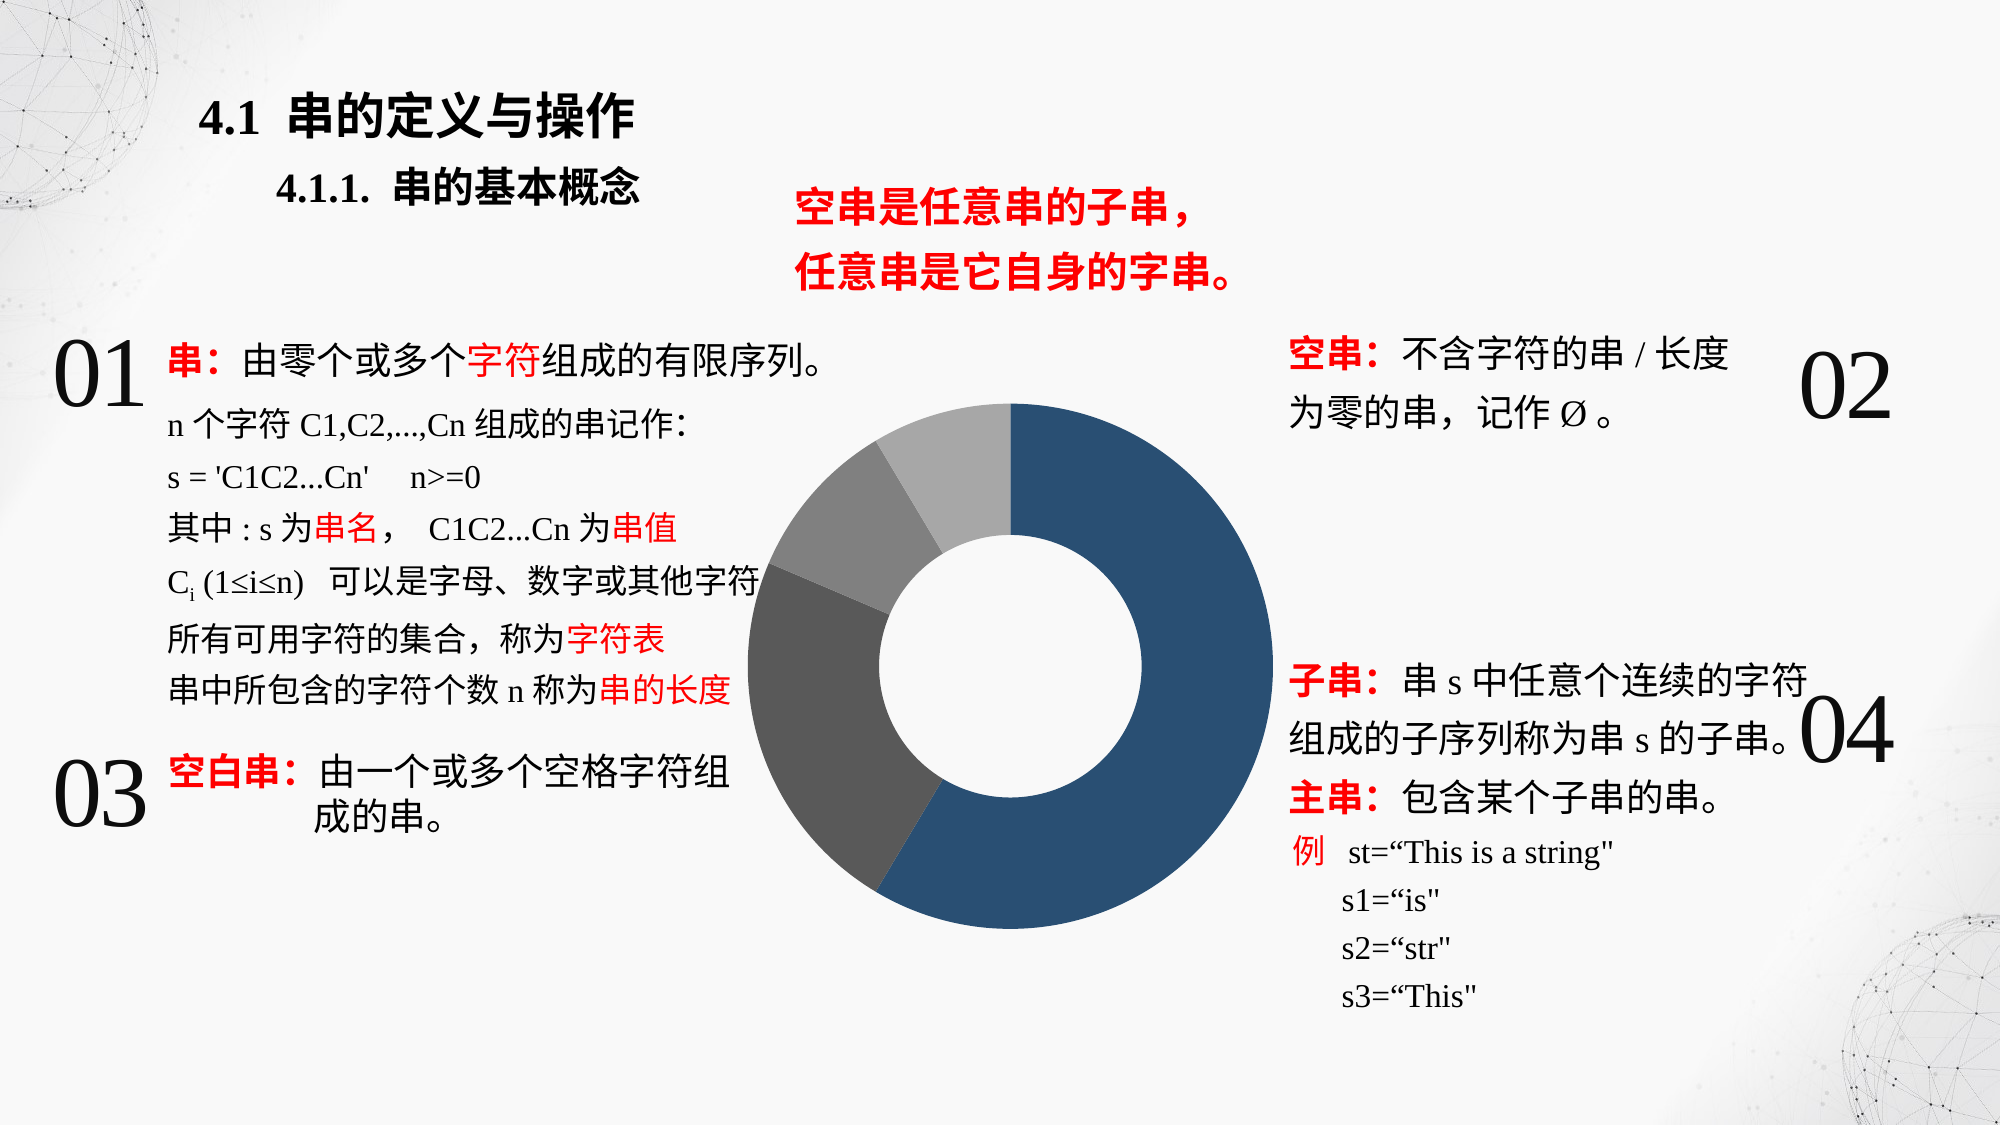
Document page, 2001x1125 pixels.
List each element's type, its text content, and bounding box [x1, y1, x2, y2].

text_box 空白串：由一个或多个空格字符组 成的串。 [164, 741, 549, 844]
text_box 空串：不含字符的串/长度为零的串，记作Ø。 [1277, 311, 1768, 440]
text_box 02 [1784, 311, 1911, 447]
text_box n个字符C1,C2,...,Cn组成的串记作： s = 'C1C2...Cn' n>=0 其中: s为串名， C1C2...Cn为串值 Ci (1≤i≤n) 可以是字母、数字或其他字符 所有可用字符的集合，称为字符表 串中所包含的字符个数n称为串的长度 [152, 433, 549, 717]
text_box 串：由零个或多个字符组成的有限序列。 [164, 331, 858, 433]
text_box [187, 61, 877, 220]
text_box 例 st=“This is a string" s1=“is" s2=“str" s3=“This" [1277, 815, 1756, 1022]
picture [0, 0, 2000, 1125]
text_box 01 [37, 298, 164, 434]
text_box 子串：串s中任意个连续的字符组成的子序列称为串s的子串。 主串：包含某个子串的串。 [1453, 637, 1833, 870]
chart [549, 374, 1453, 977]
text_box 04 [1784, 654, 1911, 870]
text_box 03 [37, 719, 164, 854]
text_box 空串是任意串的子串， 任意串是它自身的字串。 [779, 158, 1278, 304]
